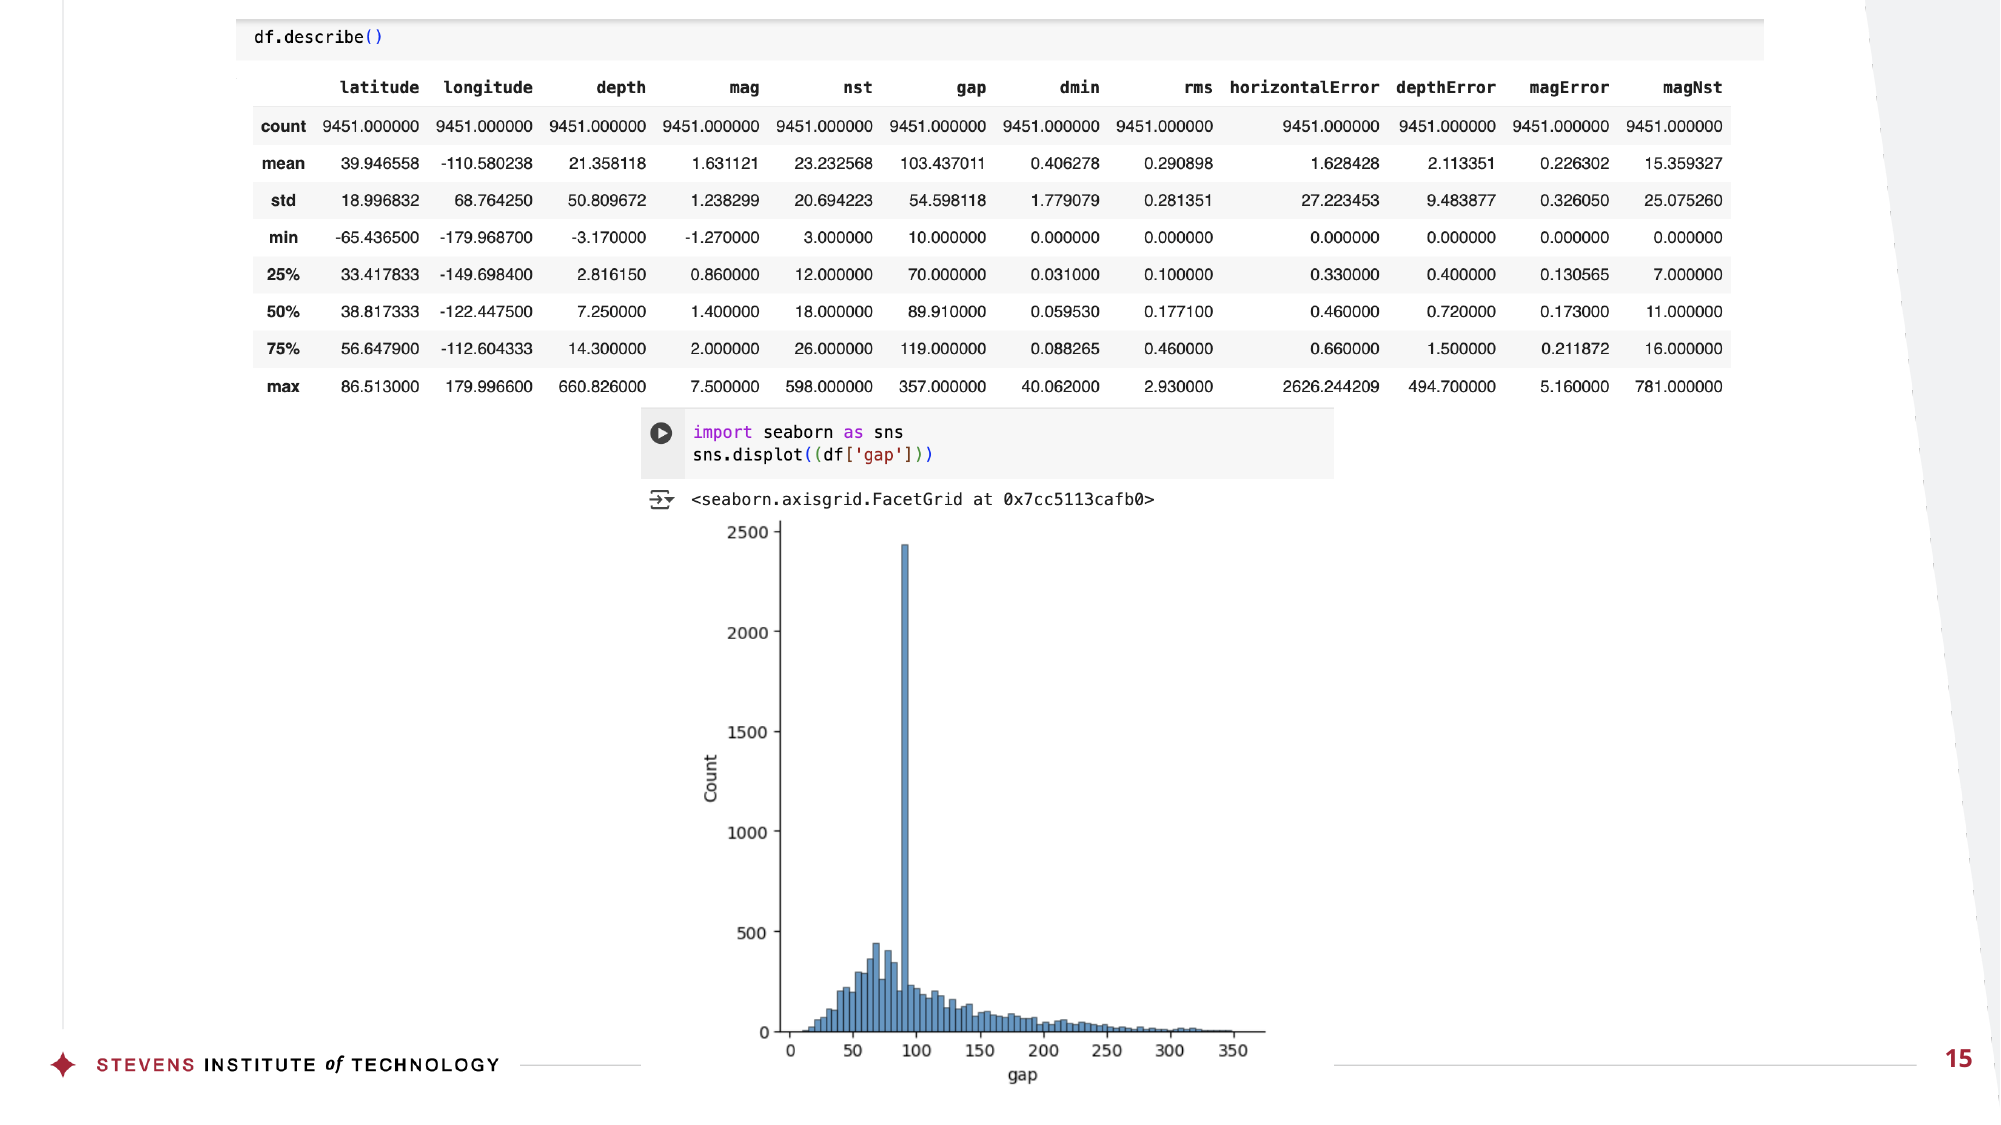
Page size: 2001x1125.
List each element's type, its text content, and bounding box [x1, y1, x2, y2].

slide_number 15 [1538, 1029, 1988, 1090]
picture [236, 15, 1764, 1101]
